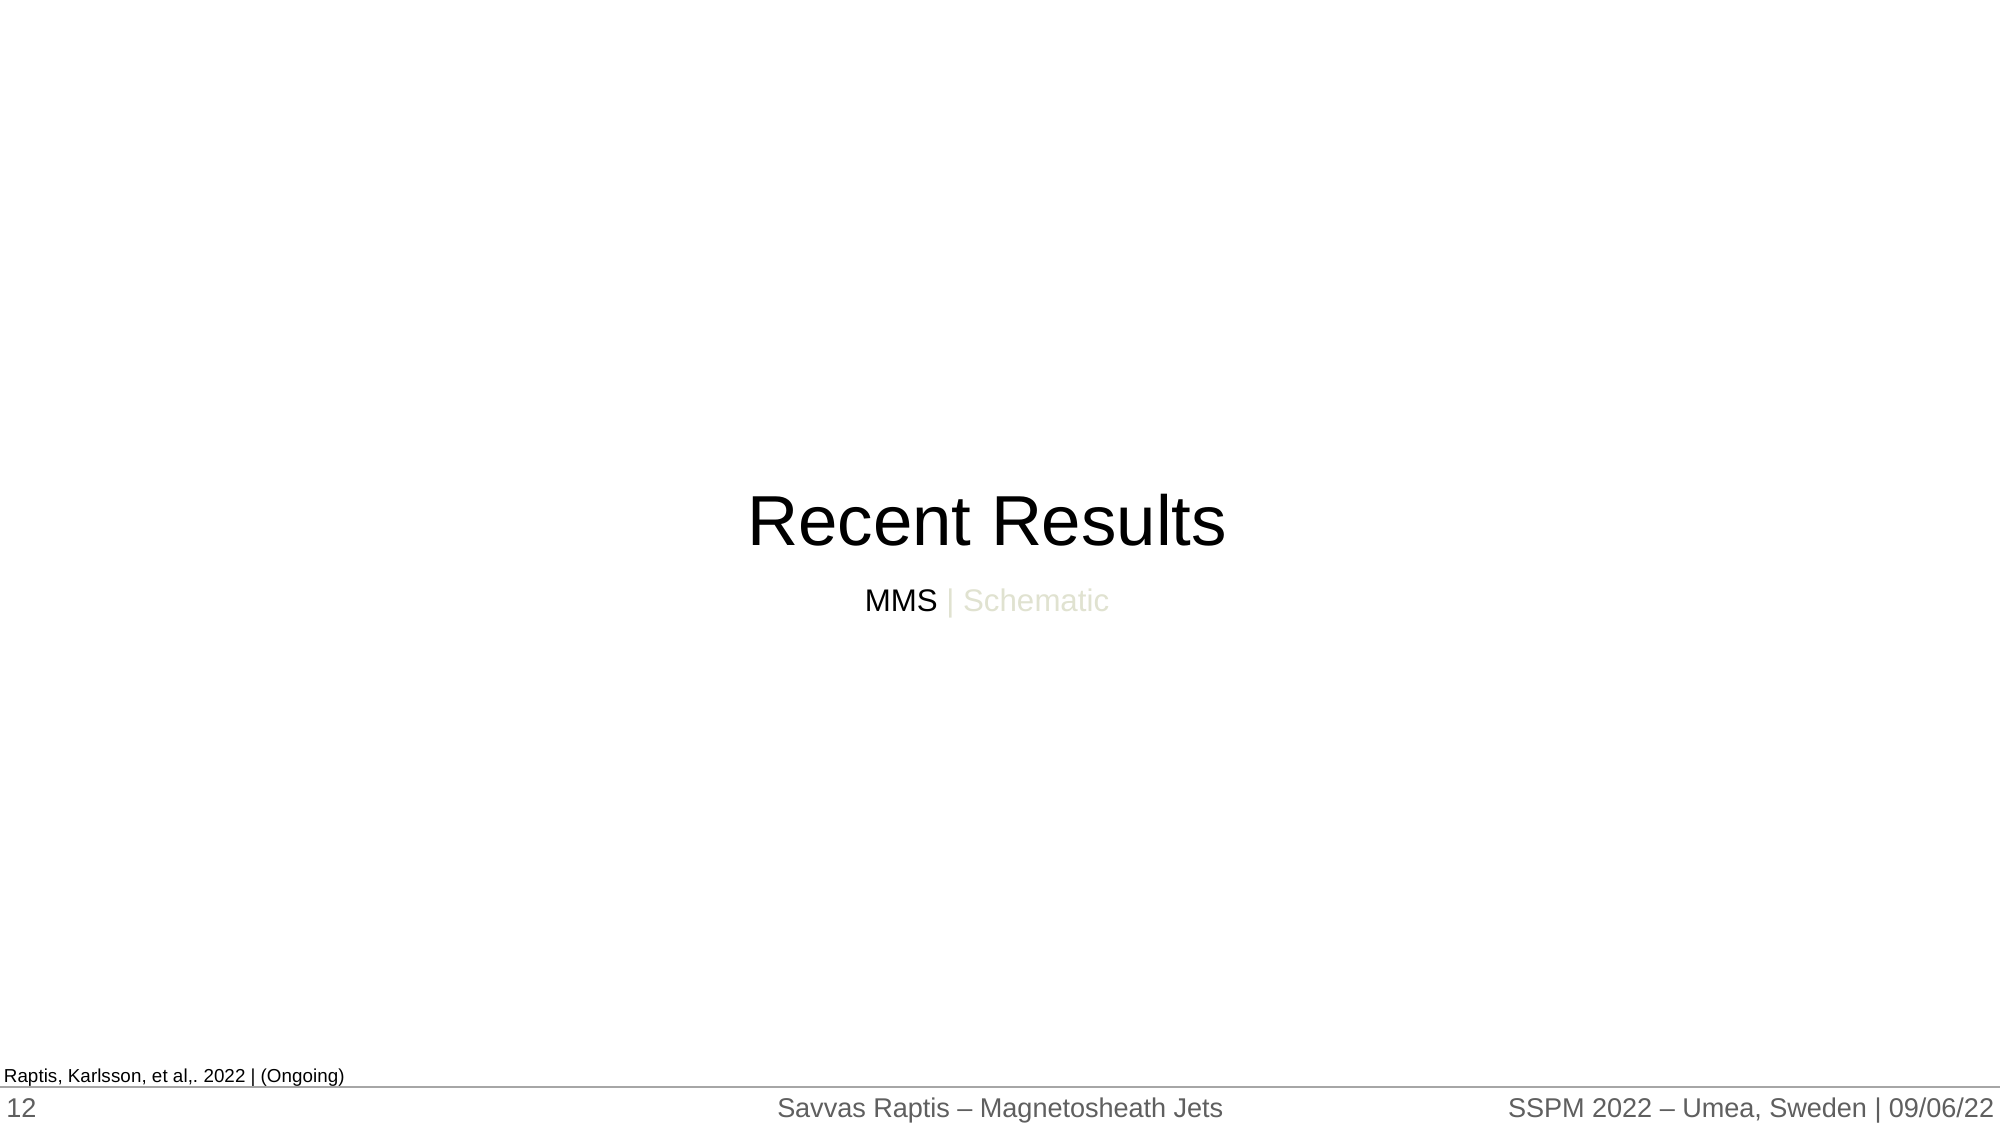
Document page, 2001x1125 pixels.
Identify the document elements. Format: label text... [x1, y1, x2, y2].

text_box Raptis, Karlsson, et al,. 2022 | (Ongoing) [0, 1056, 1000, 1094]
list Recent Results MMS | Schematic [69, 0, 1906, 1092]
